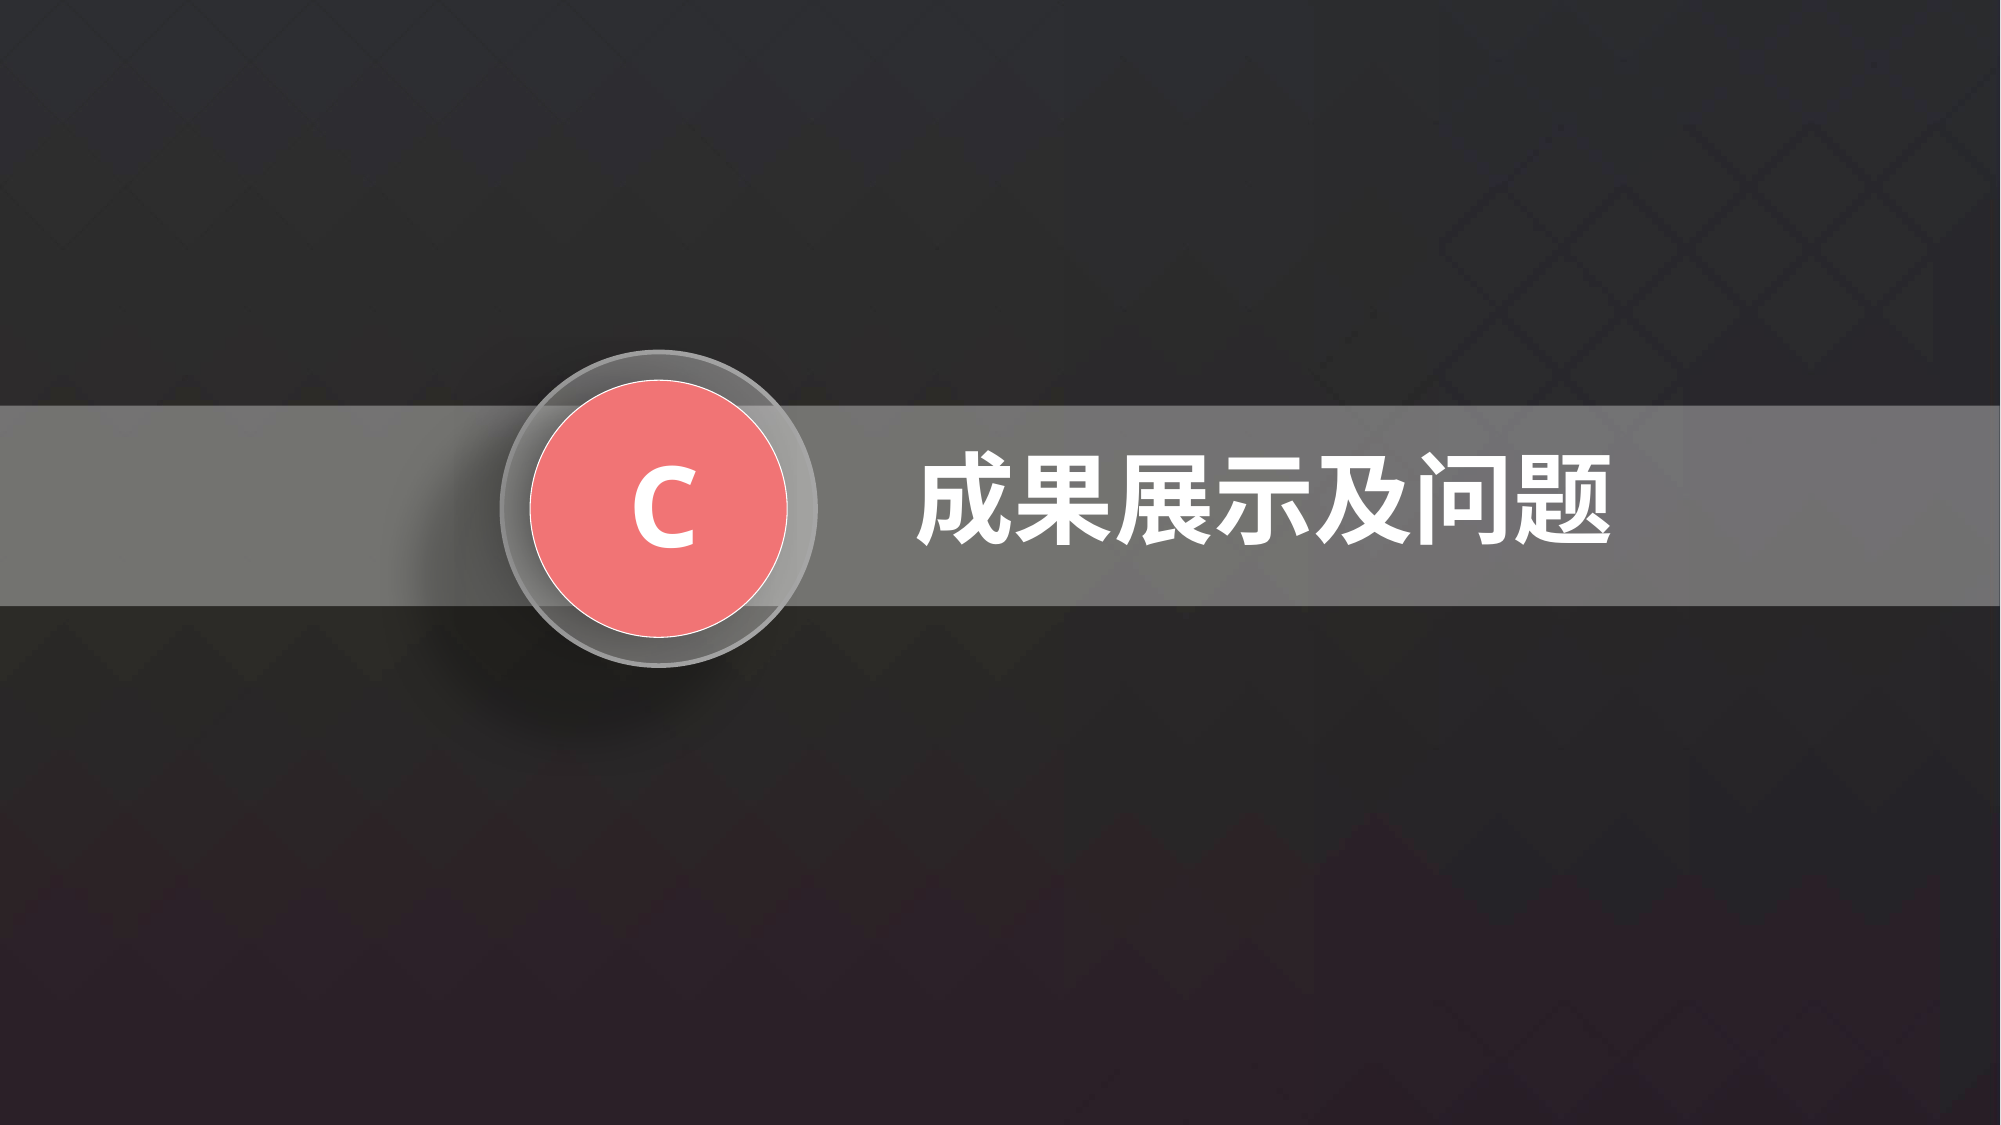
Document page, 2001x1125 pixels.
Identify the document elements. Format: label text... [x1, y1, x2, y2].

picture [0, 0, 2001, 1125]
text_box [673, 352, 818, 668]
text_box [0, 403, 482, 608]
text_box [779, 403, 2000, 608]
text_box 成果展示及问题 [868, 428, 1660, 564]
text_box [527, 378, 771, 640]
text_box C [557, 427, 772, 577]
text_box [772, 443, 790, 574]
